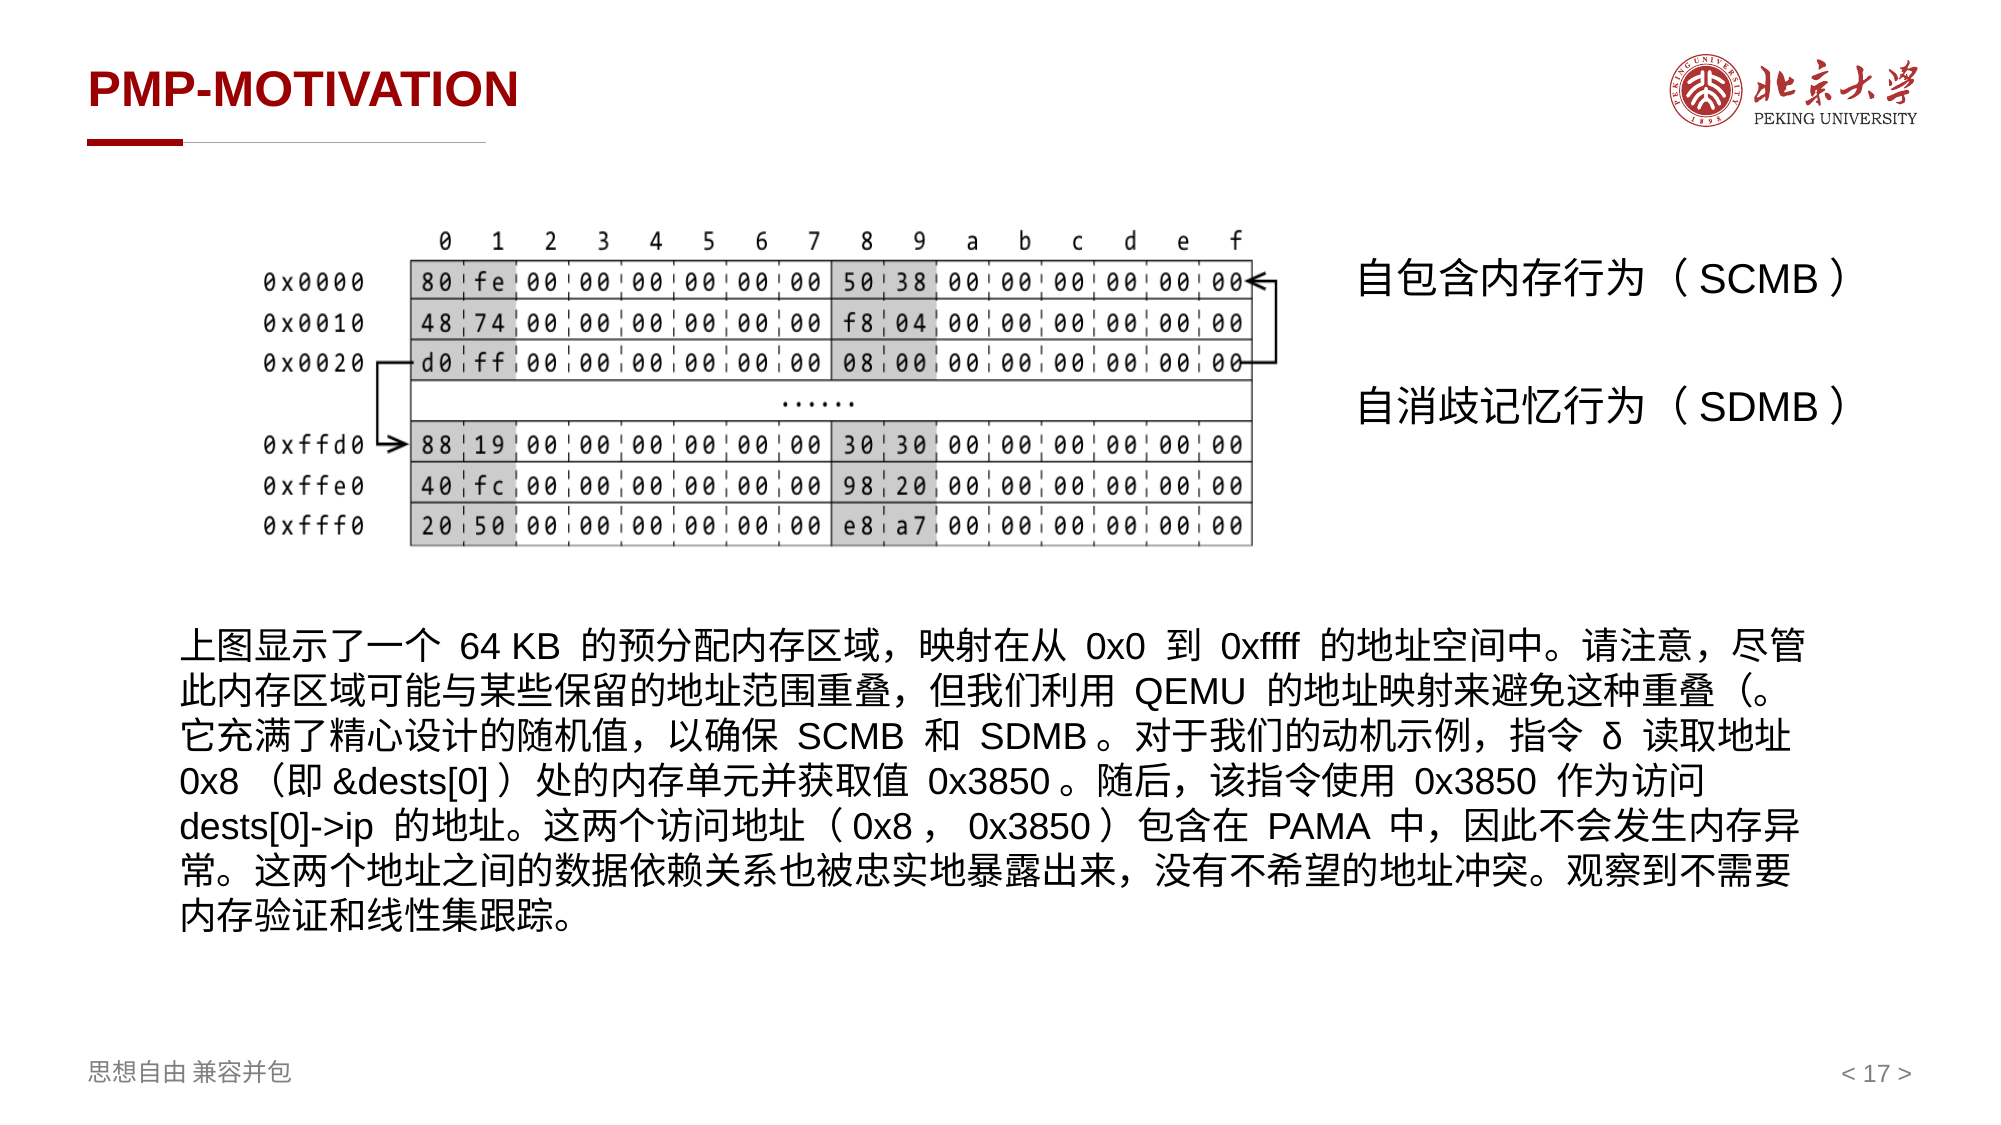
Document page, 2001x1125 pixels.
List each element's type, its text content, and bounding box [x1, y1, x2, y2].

text_box 自消歧记忆行为（SDMB） [1340, 372, 1886, 437]
title PMP-MOTIVATION [72, 39, 1559, 142]
picture [254, 204, 1286, 567]
slide_number < > [1477, 1048, 1928, 1097]
text_box 上图显示了一个 64 KB 的预分配内存区域，映射在从 0x0 到 0xffff 的地址空间中。请注意，尽管此内存区域可能与某些保留的地址范围重叠，但我们利用 QEMU 的地址映射来避免这种重叠（。它充满了精心设计的随机值，以确保 SCMB 和 SDMB。对于我们的动机示例，指令 δ 读取地址 0x8（即&dests[0]）处的内存单元并获取值 0x3850。随后，该指令使用 0x3850 作为访问 dests[0]->ip 的地址。这两个访问地址（0x8，0x3850）包含在 PAMA 中，因此不会发生内存异常。这两个地址之间的数据依赖关系也被忠实地暴露出来，没有不希望的地址冲突。观察到不需要内存验证和线性集跟踪。 [164, 614, 1836, 985]
text_box 自包含内存行为（SCMB） [1340, 244, 1886, 309]
